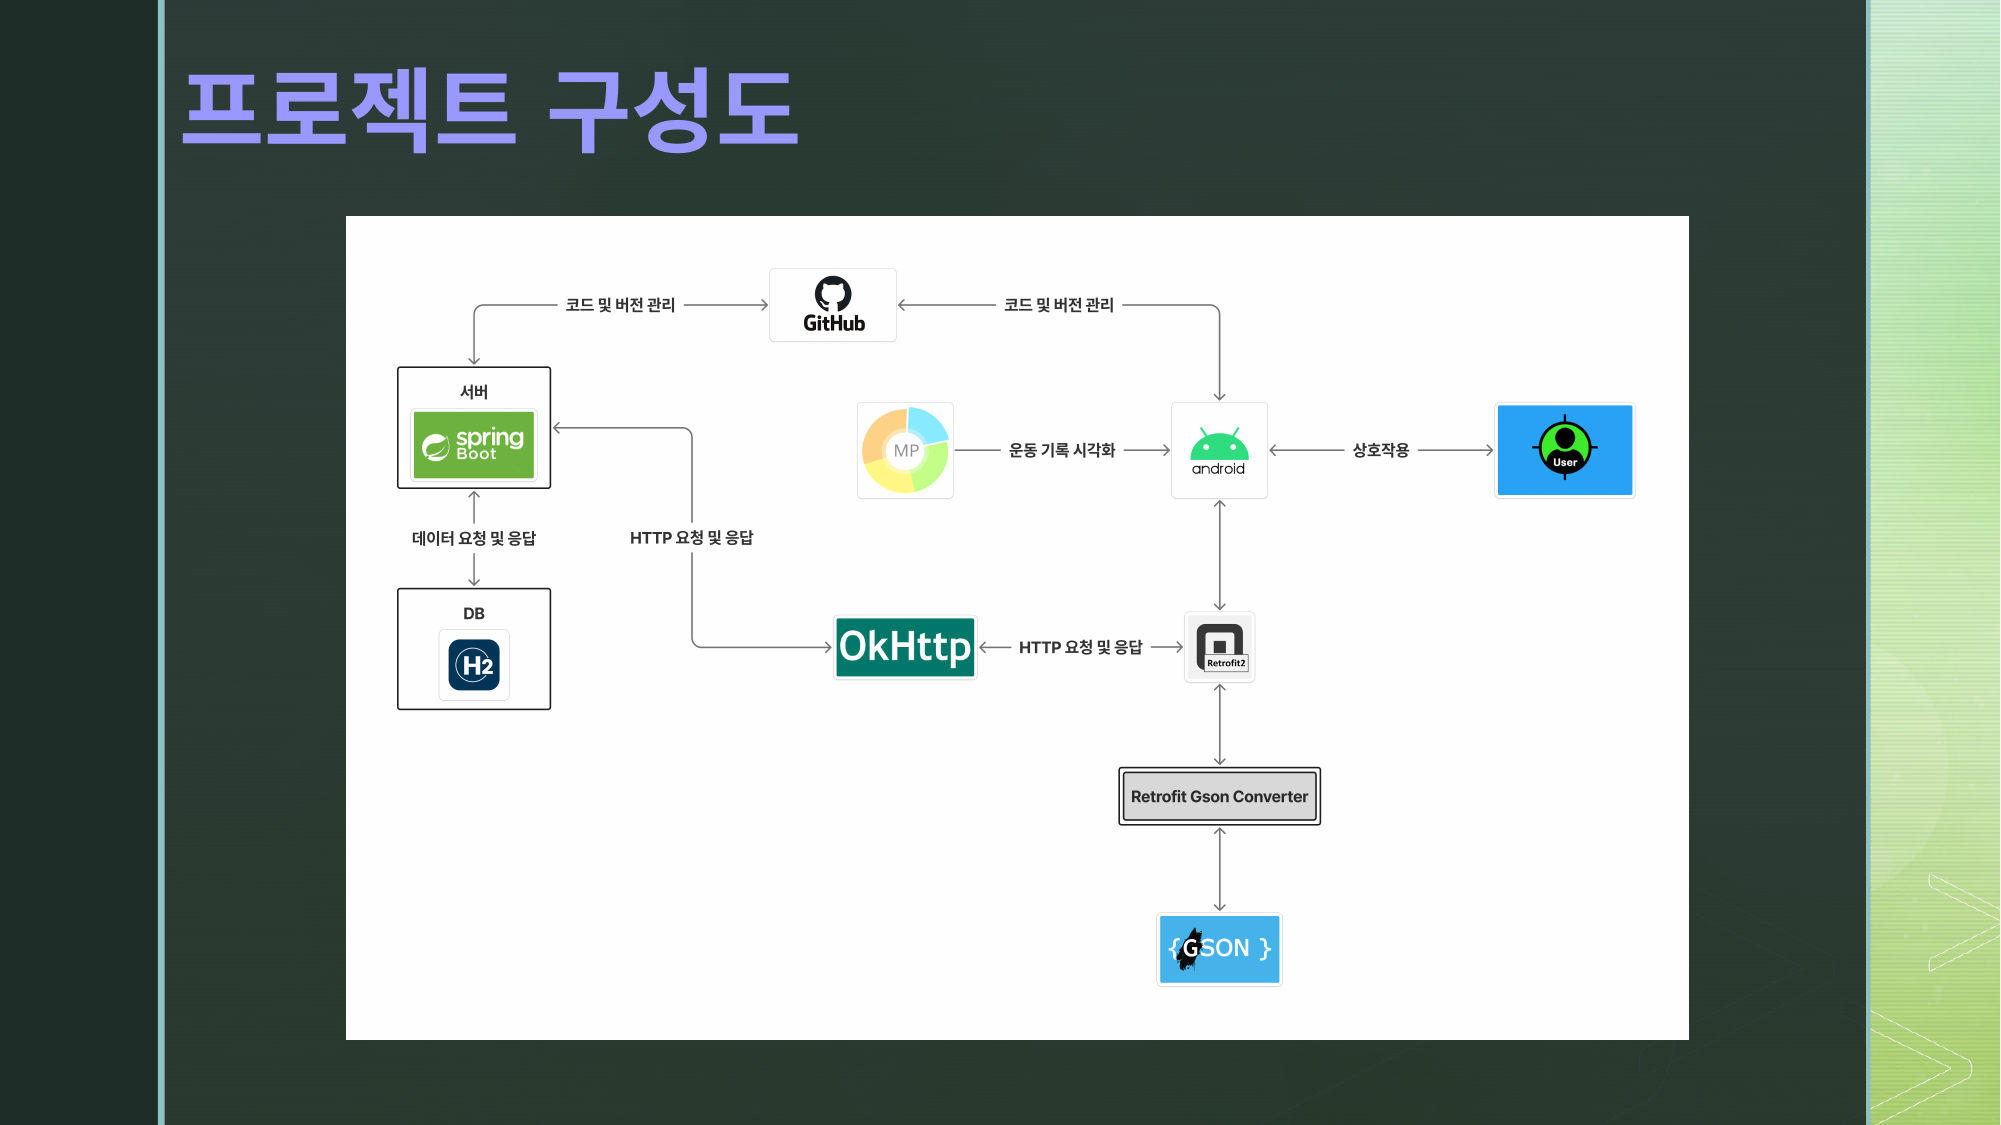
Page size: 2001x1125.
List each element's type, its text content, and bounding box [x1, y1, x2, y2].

text_box 프로젝트 구성도 [179, 47, 1115, 165]
picture [346, 215, 1690, 1040]
picture [1871, 0, 2001, 1125]
